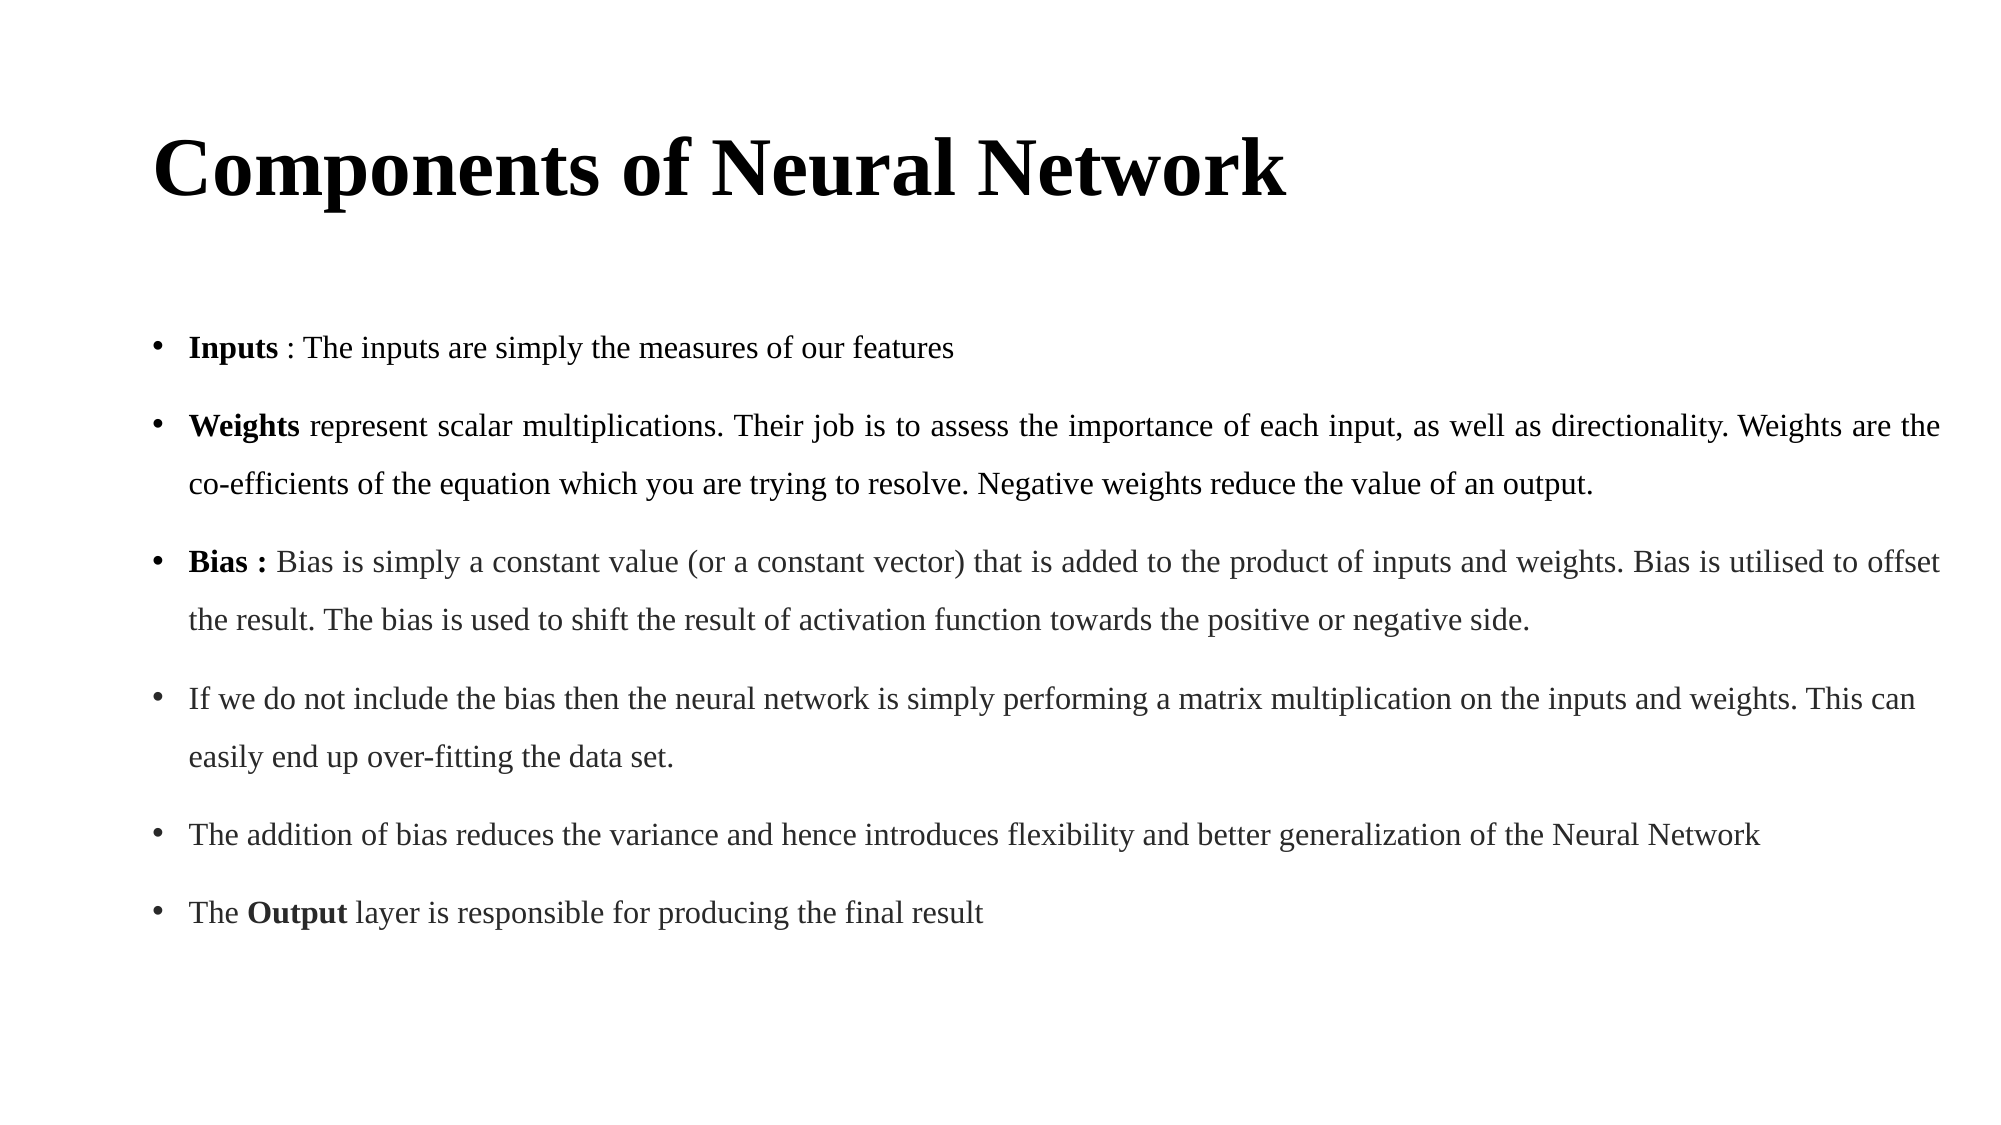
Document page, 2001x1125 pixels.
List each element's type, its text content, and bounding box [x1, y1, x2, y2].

list Inputs : The inputs are simply the measures of our features Weights represent scalar multiplications. Their job is to assess the importance of each input, as well as directionality. Weights are the co-efficients of the equation which you are trying to resolve. Negative weights reduce the value of an output. Bias : Bias is simply a constant value (or a constant vector) that is added to the product of inputs and weights. Bias is utilised to offset the result. The bias is used to shift the result of activation function towards the positive or negative side. If we do not include the bias then the neural network is simply performing a matrix multiplication on the inputs and weights. This can easily end up over-fitting the data set. The addition of bias reduces the variance and hence introduces flexibility and better generalization of the Neural Network The Output layer is responsible for producing the final result [137, 299, 1958, 1002]
title Components of Neural Network [137, 59, 1863, 278]
